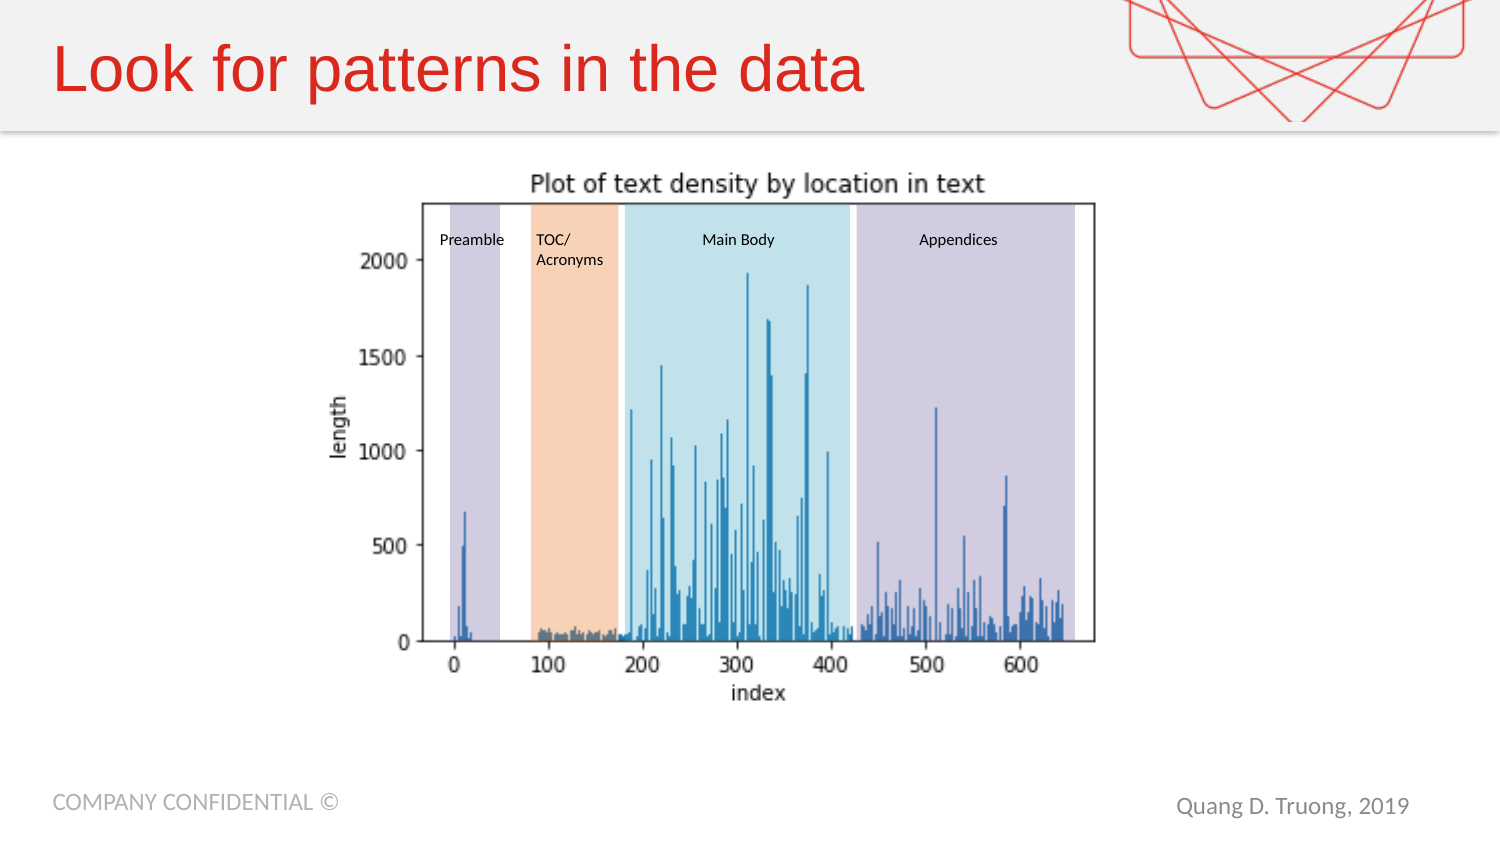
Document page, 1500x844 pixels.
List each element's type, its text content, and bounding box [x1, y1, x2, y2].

slide_number Quang D. Truong, 2019 [1074, 782, 1425, 827]
title Look for patterns in the data [37, 18, 1388, 113]
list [316, 159, 1109, 717]
footer COMPANY CONFIDENTIAL © [37, 778, 513, 823]
